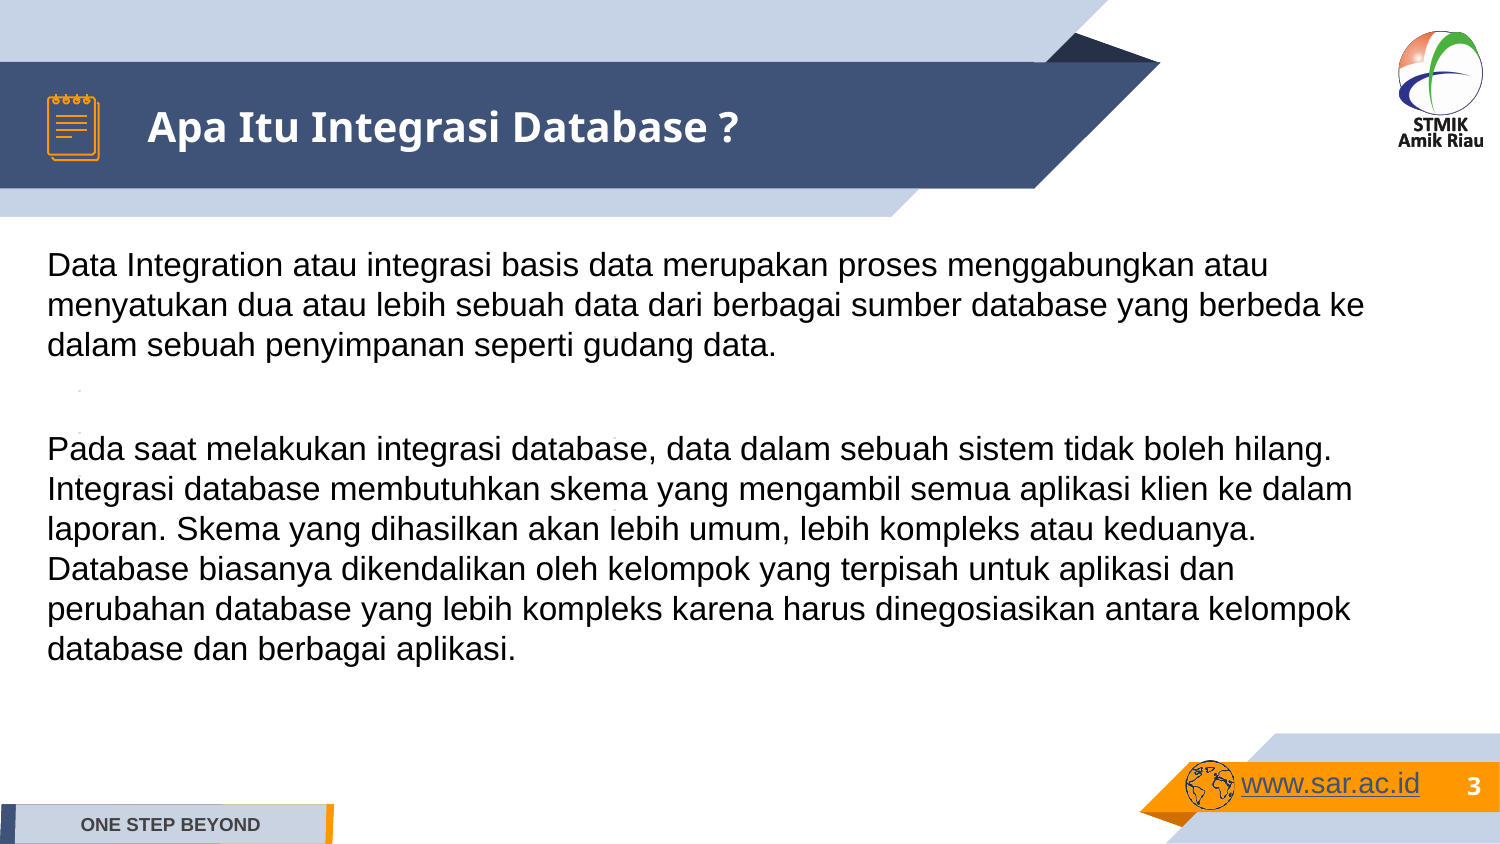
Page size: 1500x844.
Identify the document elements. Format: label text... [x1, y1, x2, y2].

text_box ▰ [611, 505, 618, 513]
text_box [0, 804, 335, 844]
text_box ▰ [611, 433, 618, 441]
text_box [0, 0, 1161, 218]
text_box [1398, 31, 1483, 148]
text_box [1139, 733, 1500, 844]
text_box Data Integration atau integrasi basis data merupakan proses menggabungkan atau menyatukan dua atau lebih sebuah data dari berbagai sumber database yang berbeda ke dalam sebuah penyimpanan seperti gudang data. Pada saat melakukan integrasi database, data dalam sebuah sistem tidak boleh hilang. Integrasi database membutuhkan skema yang mengambil semua aplikasi klien ke dalam laporan. Skema yang dihasilkan akan lebih umum, lebih kompleks atau keduanya. Database biasanya dikendalikan oleh kelompok yang terpisah untuk aplikasi dan perubahan database yang lebih kompleks karena harus dinegosiasikan antara kelompok database dan berbagai aplikasi. [45, 240, 1380, 735]
